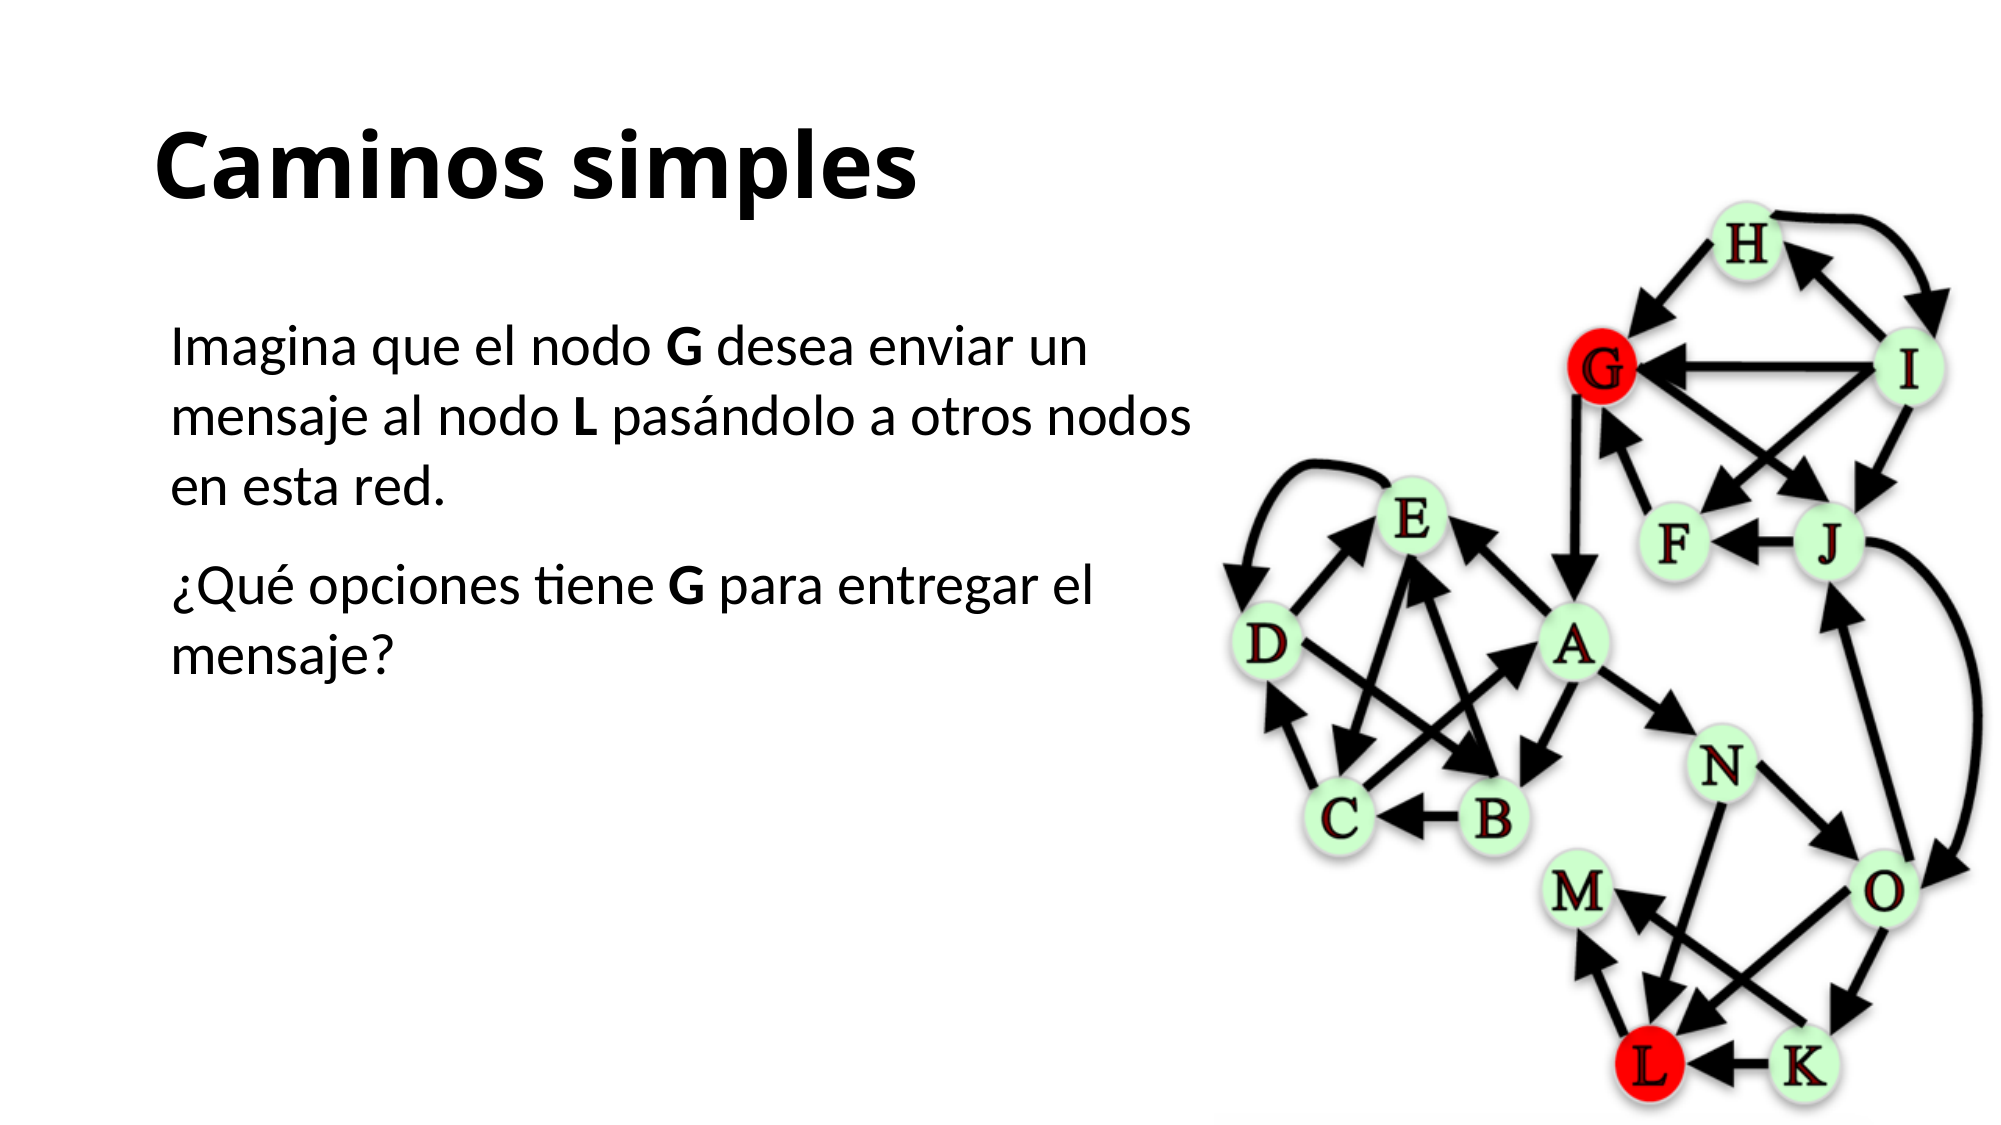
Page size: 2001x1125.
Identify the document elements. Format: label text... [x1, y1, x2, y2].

text_box Imagina que el nodo G desea enviar un mensaje al nodo L pasándolo a otros nodos en esta red. ¿Qué opciones tiene G para entregar el mensaje? [137, 299, 1209, 1050]
picture [1214, 197, 2000, 1125]
text_box Caminos simples [137, 59, 1863, 278]
